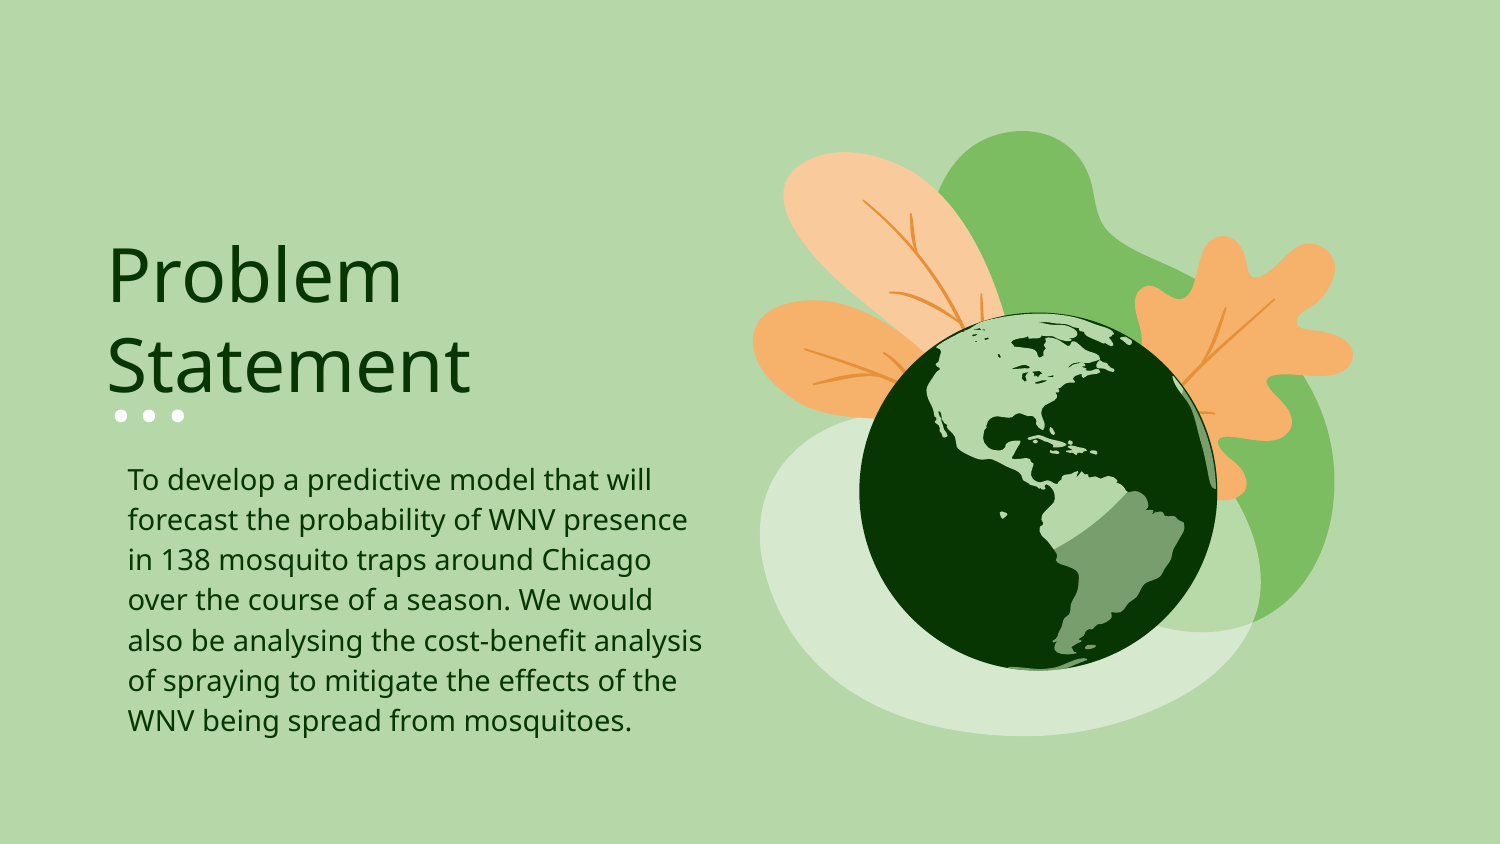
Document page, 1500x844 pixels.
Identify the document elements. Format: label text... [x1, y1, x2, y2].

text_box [751, 130, 1359, 737]
subtitle To develop a predictive model that will forecast the probability of WNV presence in 138 mosquito traps around Chicago over the course of a season. We would also be analysing the cost-benefit analysis of spraying to mitigate the effects of the WNV being spread from mosquitoes. [112, 441, 719, 737]
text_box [112, 409, 187, 423]
title Problem Statement [91, 294, 657, 423]
